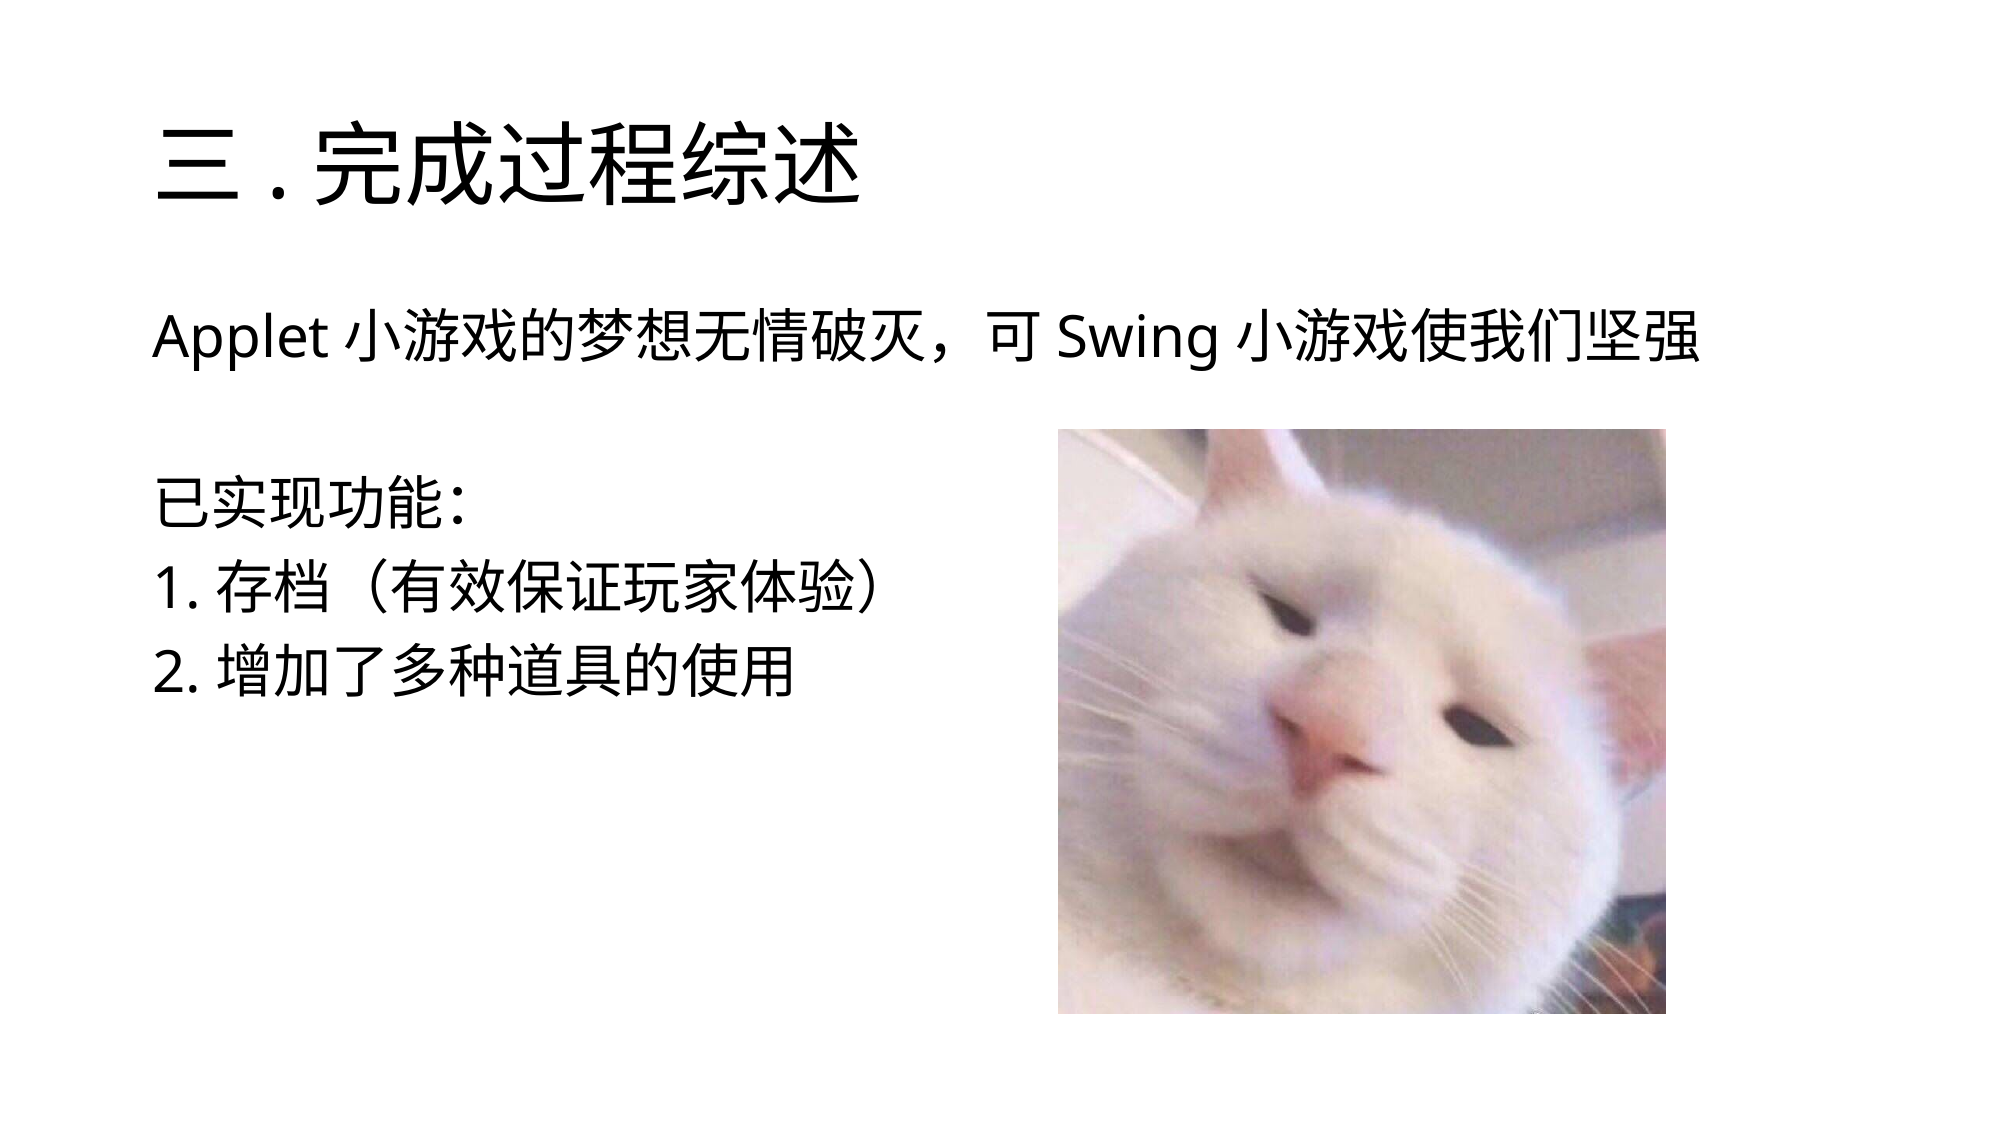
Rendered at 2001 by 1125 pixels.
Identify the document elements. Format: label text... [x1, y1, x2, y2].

picture [1058, 429, 1666, 1014]
list Applet小游戏的梦想无情破灭，可Swing小游戏使我们坚强 已实现功能： 1.存档（有效保证玩家体验） 2.增加了多种道具的使用 [137, 299, 1863, 1014]
title 三.完成过程综述 [137, 59, 1863, 278]
